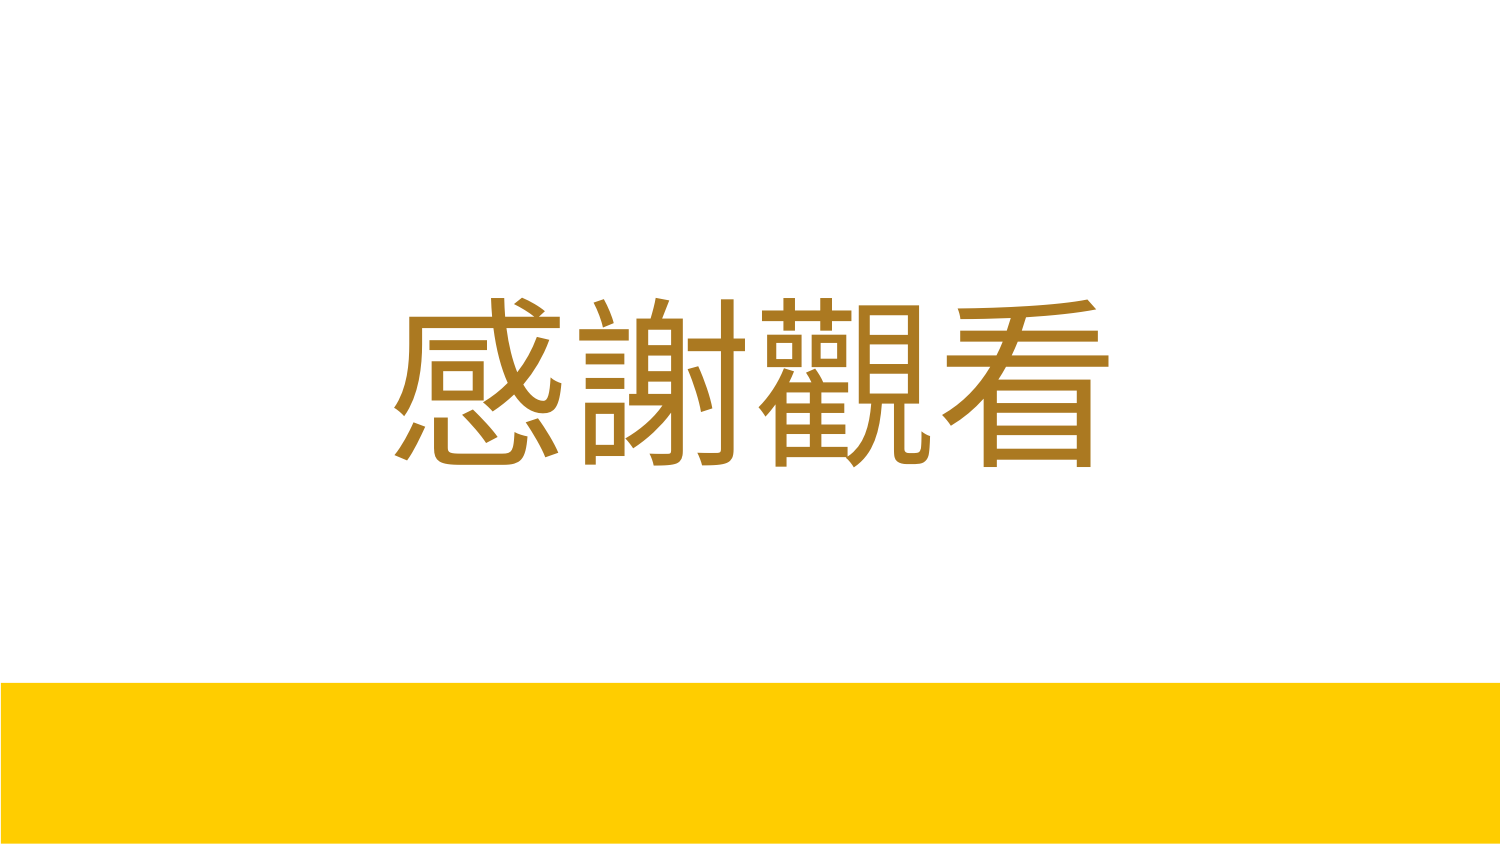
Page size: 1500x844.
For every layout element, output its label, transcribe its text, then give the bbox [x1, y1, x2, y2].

text_box 感謝觀看 [247, 261, 1259, 497]
text_box [0, 682, 1500, 844]
